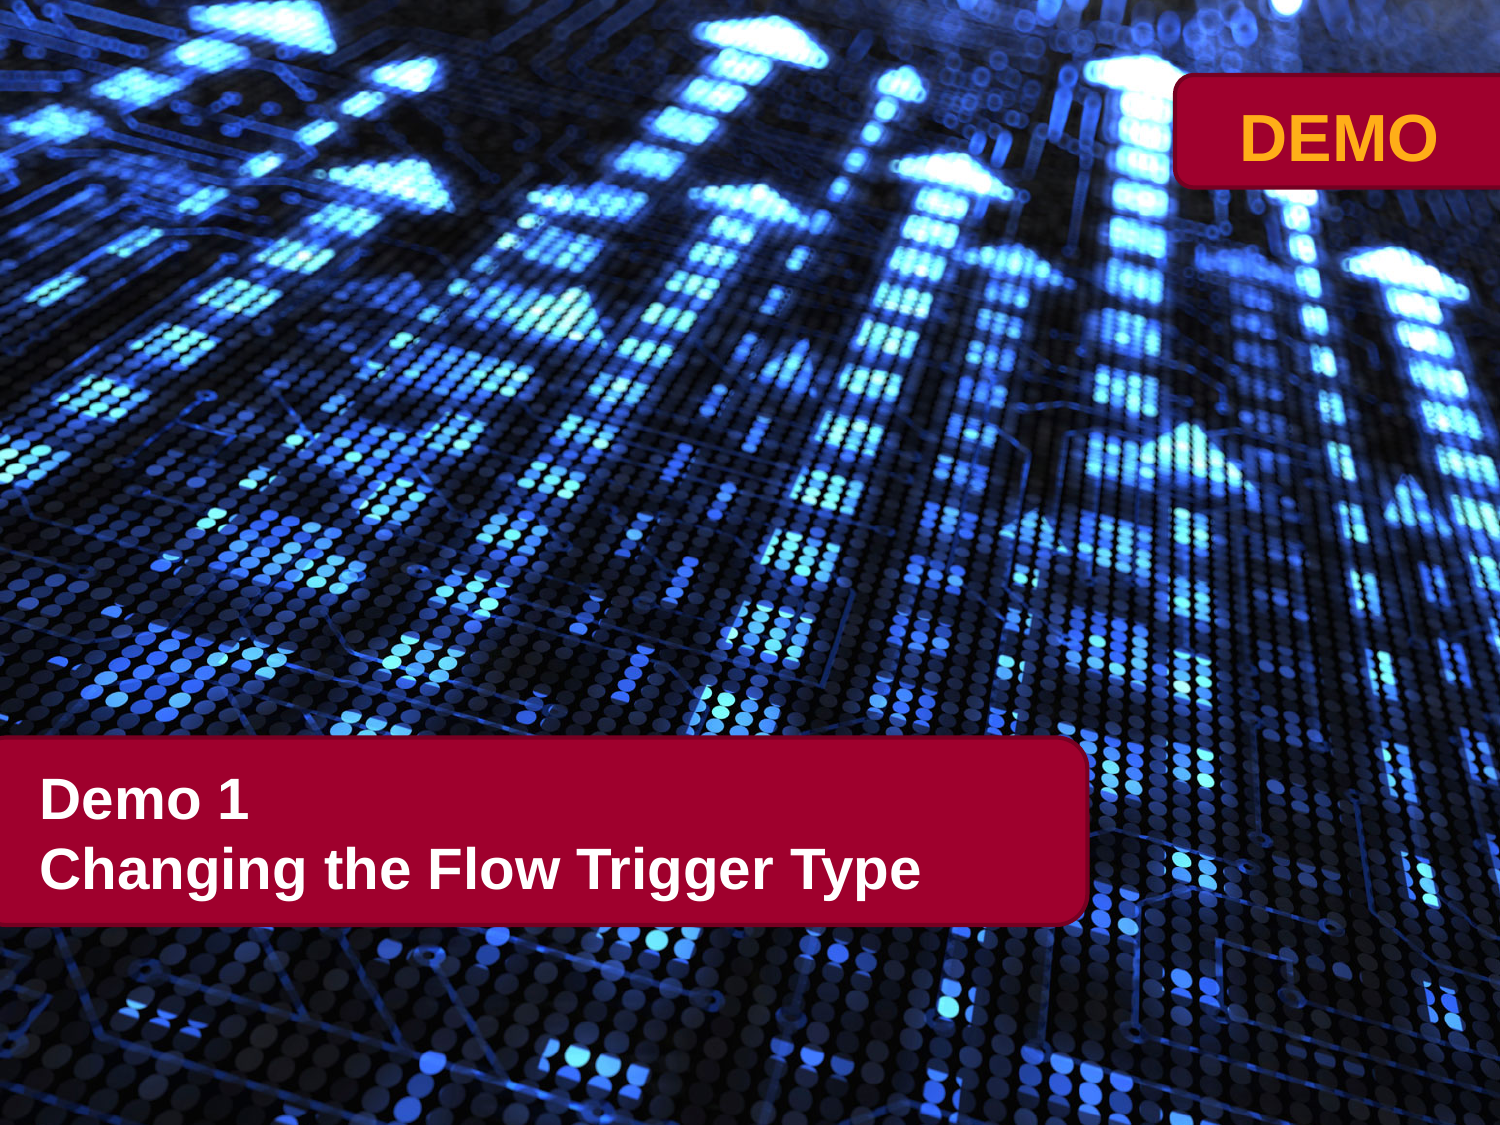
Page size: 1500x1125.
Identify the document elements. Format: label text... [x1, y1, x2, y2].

picture [0, 0, 1500, 1125]
title Demo 1 Changing the Flow Trigger Type [24, 750, 1063, 913]
